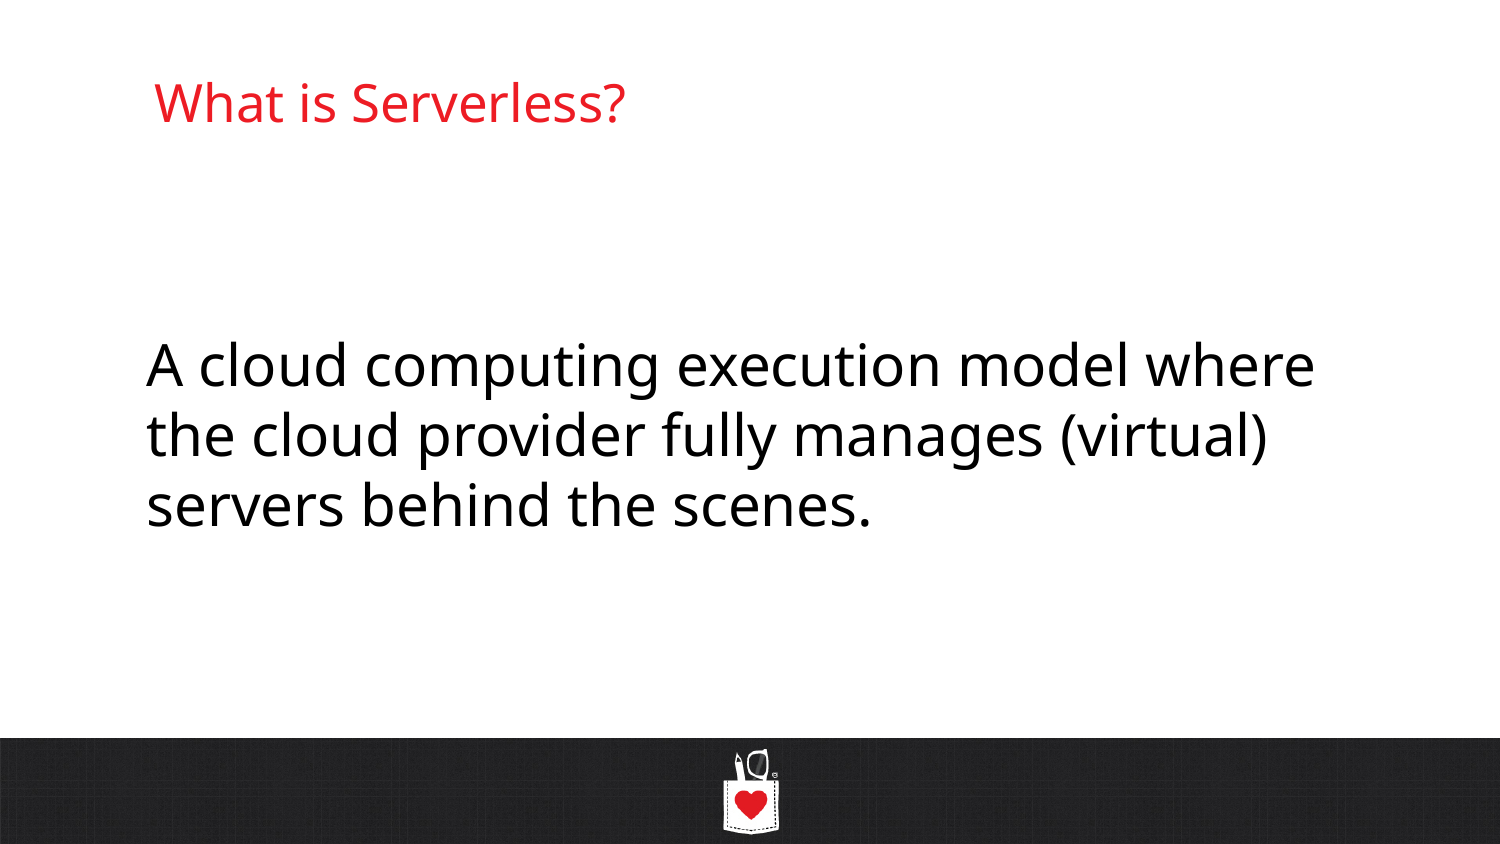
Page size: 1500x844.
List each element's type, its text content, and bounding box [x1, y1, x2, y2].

picture [0, 0, 1500, 844]
list A cloud computing execution model where the cloud provider fully manages (virtual) servers behind the scenes. [146, 169, 1354, 697]
title What is Serverless? [146, 65, 1354, 138]
